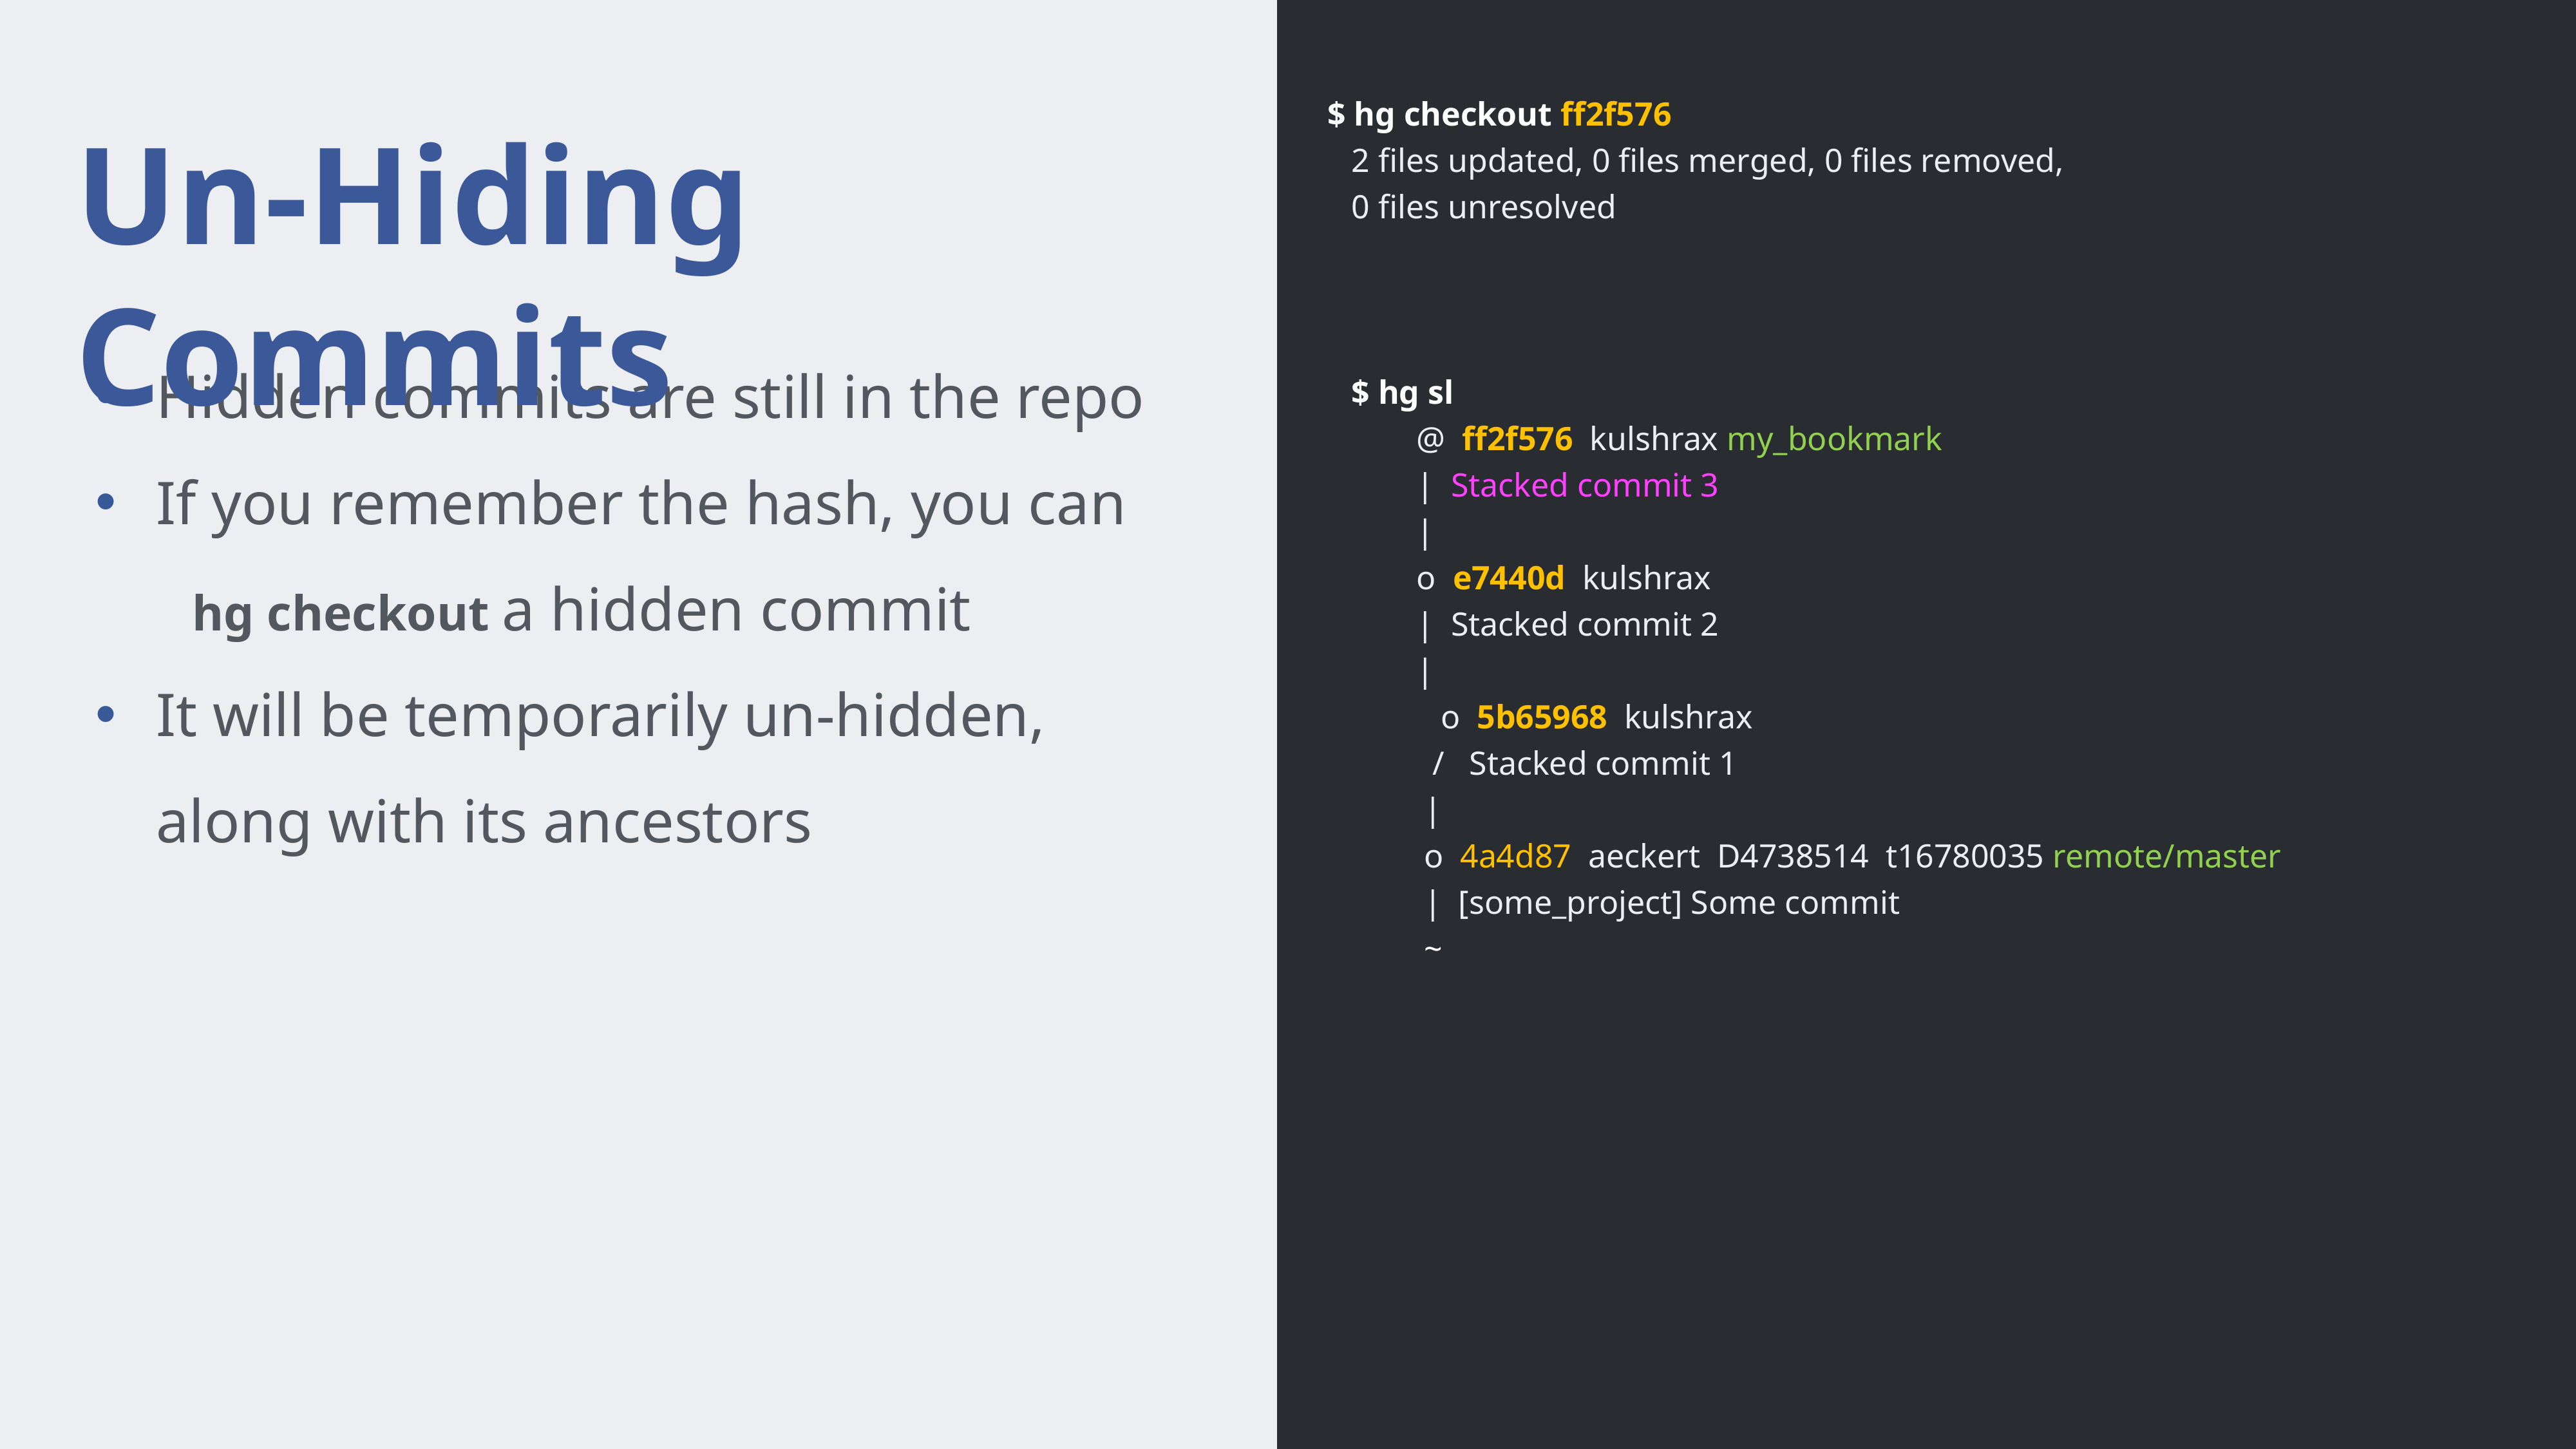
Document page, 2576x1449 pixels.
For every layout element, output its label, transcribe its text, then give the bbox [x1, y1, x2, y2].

list Hidden commits are still in the repo If you remember the hash, you can hg checkout a hidden commit It will be temporarily un-hidden, along with its ancestors [95, 323, 1214, 1157]
title Un-Hiding Commits [75, 109, 1214, 305]
text_box [1277, 0, 2576, 1449]
text_box $ hg checkout ff2f576 2 files updated, 0 files merged, 0 files removed, 0 files unresolved $ hg sl @ ff2f576 kulshrax my_bookmark | Stacked commit 3 | o e7440d kulshrax | Stacked commit 2 | o 5b65968 kulshrax / Stacked commit 1 | o 4a4d87 aeckert D4738514 t16780035 remote/master | [some_project] Some commit ~ [1308, 76, 2481, 1373]
